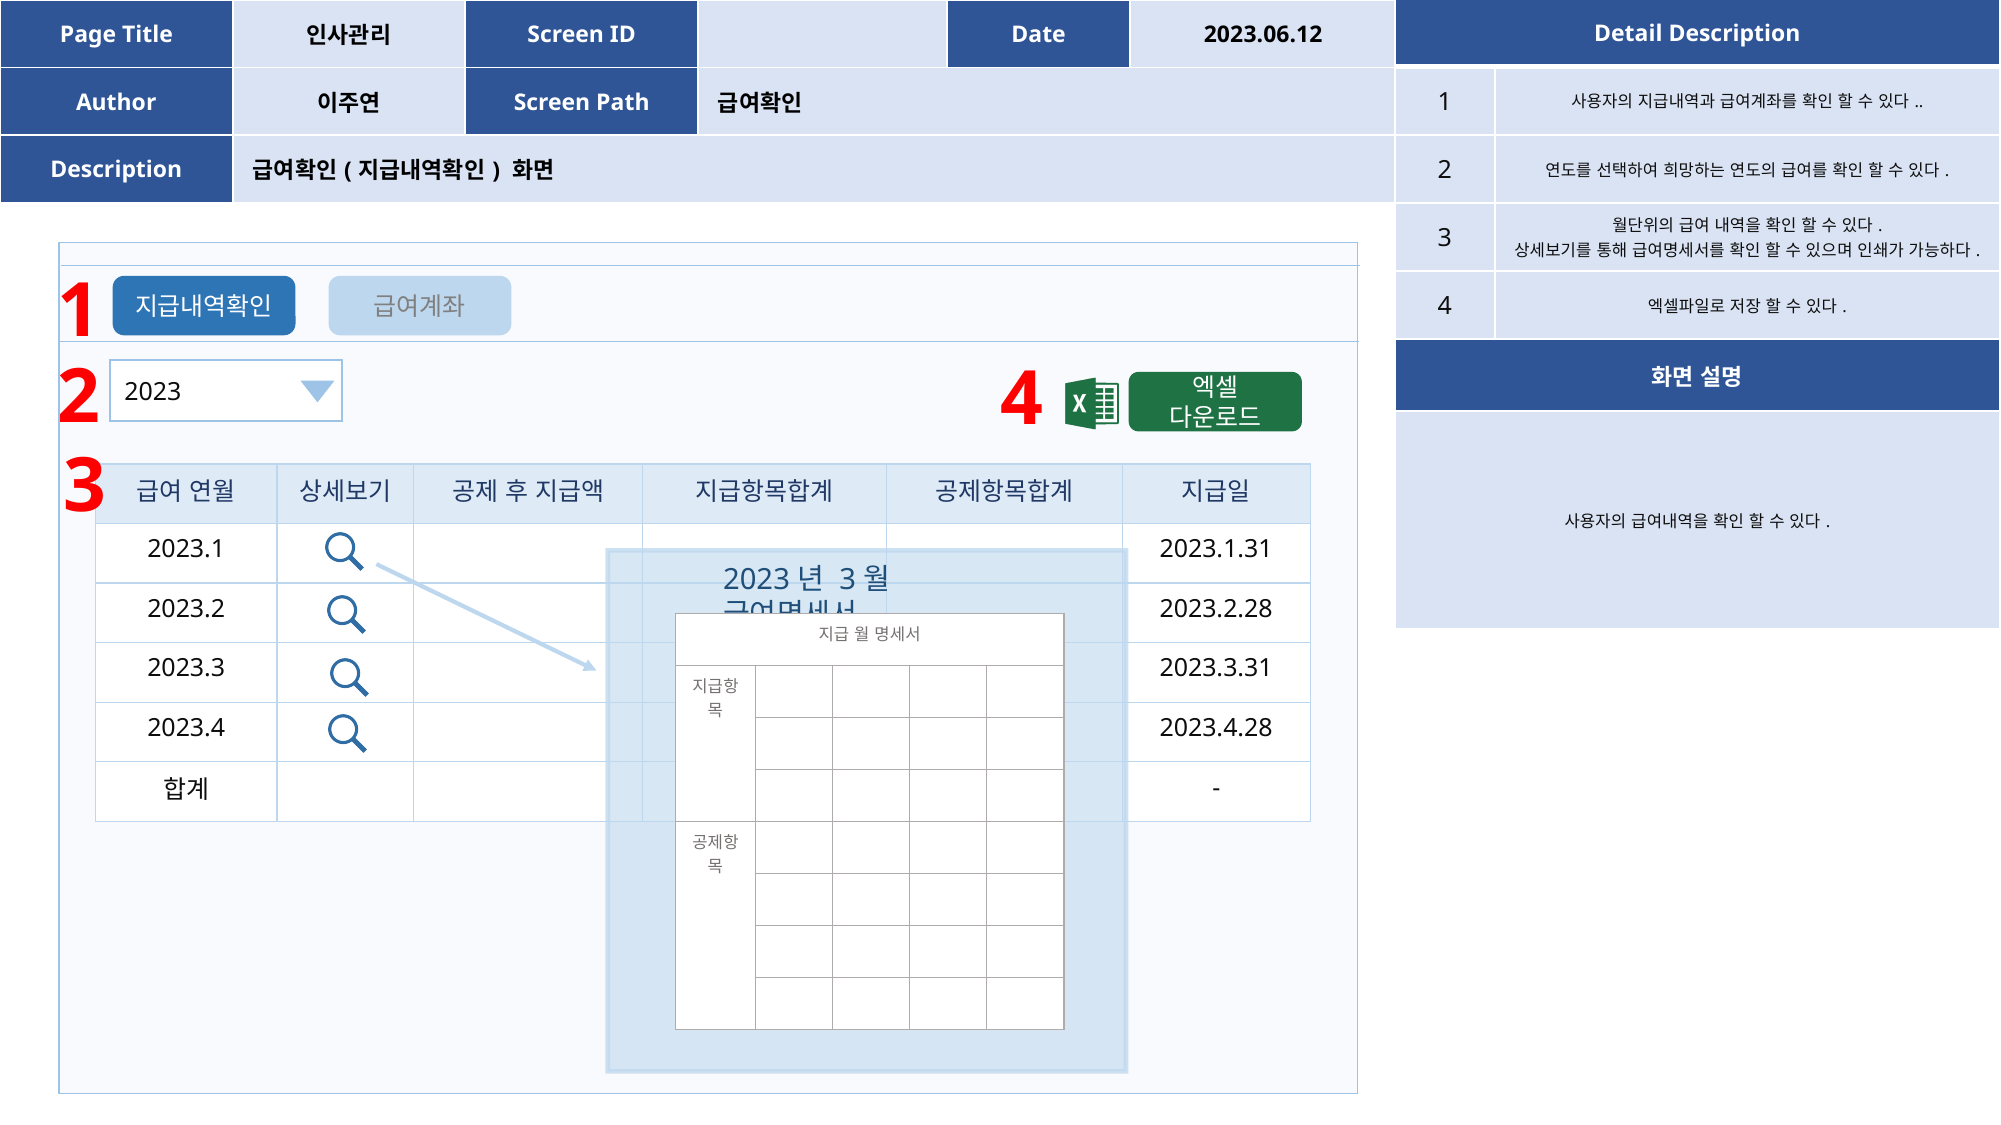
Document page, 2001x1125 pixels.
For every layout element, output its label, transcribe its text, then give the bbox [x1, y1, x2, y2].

picture [325, 532, 364, 571]
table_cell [910, 978, 986, 1029]
table_header 지급항목합계 [643, 465, 886, 523]
table_cell 3 [1396, 204, 1494, 270]
table_cell [756, 666, 832, 717]
text_box [607, 549, 1127, 1072]
table_cell [278, 643, 413, 702]
table_cell [756, 718, 832, 769]
picture [327, 595, 365, 634]
table_header 급여 연월 [145, 465, 276, 523]
table_cell [887, 524, 1122, 549]
table_cell 1 [1396, 69, 1494, 134]
table_cell [833, 978, 909, 1029]
text_box 4 [986, 342, 1082, 447]
table_header 공제항목합계 [887, 465, 1122, 523]
table_cell 2023.1 [96, 524, 276, 582]
picture [1062, 373, 1122, 434]
table_cell [833, 926, 909, 977]
table_cell 공제항목 [676, 822, 755, 1029]
table_header 2023.06.12 [1131, 1, 1394, 67]
table_cell [910, 718, 986, 769]
table_cell 2023.4.28 [1127, 703, 1310, 761]
table_cell [987, 666, 1063, 717]
table_header 인사관리 [234, 1, 464, 67]
table_cell [910, 874, 986, 925]
table_cell Screen Path [466, 68, 697, 134]
table_cell 2 [1396, 136, 1494, 202]
table_header 공제 후 지급액 [414, 465, 642, 523]
table_cell 2023.3 [96, 643, 276, 702]
table_header [699, 1, 946, 67]
table_cell [414, 524, 642, 582]
table_cell [278, 524, 413, 582]
table_cell 2023.1.31 [1123, 524, 1310, 582]
table_cell [833, 822, 909, 873]
table_cell 2023.2 [96, 584, 276, 642]
picture [328, 714, 367, 753]
table_header Detail Description [1396, 0, 1999, 64]
table_cell 이주연 [234, 68, 464, 134]
table_cell 4 [1396, 272, 1494, 338]
table_header Date [948, 1, 1129, 67]
table_cell [910, 666, 986, 717]
table_cell [833, 718, 909, 769]
table_cell [756, 926, 832, 977]
table_cell - [1127, 762, 1310, 821]
text_box 2 [43, 359, 139, 445]
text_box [109, 360, 342, 422]
table_cell [278, 762, 413, 821]
table_cell [278, 703, 413, 761]
table_header 지급 월 명세서 [676, 614, 1063, 665]
table_cell [756, 874, 832, 925]
table_cell 사용자의 지급내역과 급여계좌를 확인 할 수 있다.. [1496, 69, 1999, 134]
table_cell 2023.3.31 [1127, 643, 1310, 702]
table_cell [278, 584, 376, 642]
table_cell 2023.4 [96, 703, 276, 761]
table_cell [833, 666, 909, 717]
table_cell 연도를 선택하여 희망하는 연도의 급여를 확인 할 수 있다. [1496, 136, 1999, 202]
table_cell [414, 703, 607, 761]
table_cell [910, 822, 986, 873]
table_cell [987, 718, 1063, 769]
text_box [48, 429, 145, 535]
table_cell 합계 [96, 762, 276, 821]
table_cell [833, 770, 909, 821]
table_cell [414, 643, 607, 702]
table_cell [597, 584, 607, 642]
table_cell 지급항목 [676, 666, 755, 821]
table_cell 화면 설명 [1396, 340, 1999, 410]
text_box 1 [43, 254, 139, 359]
table_cell [910, 770, 986, 821]
table_cell Author [1, 68, 232, 134]
table_cell [833, 874, 909, 925]
table_cell [987, 770, 1063, 821]
text_box [58, 342, 1359, 1095]
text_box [59, 265, 1361, 342]
table_cell [756, 770, 832, 821]
table_cell 급여확인(지급내역확인) 화면 [234, 136, 1394, 202]
table_cell [756, 822, 832, 873]
text_box [58, 242, 1359, 265]
picture [330, 658, 369, 697]
text_box 엑셀 다운로드 [1127, 370, 1303, 433]
table_cell 급여확인 [699, 68, 1394, 134]
table_cell [987, 926, 1063, 977]
table_cell [414, 762, 607, 821]
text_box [376, 564, 597, 671]
table_cell [910, 926, 986, 977]
table_cell Description [1, 136, 232, 202]
table_cell [756, 978, 832, 1029]
table_header Screen ID [466, 1, 697, 67]
table_header 상세보기 [278, 465, 413, 523]
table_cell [987, 978, 1063, 1029]
table_header 지급일 [1123, 465, 1310, 523]
table_cell [987, 822, 1063, 873]
table_cell [643, 524, 886, 549]
table_cell 사용자의 급여내역을 확인 할 수 있다. [1396, 412, 1999, 628]
table_header Page Title [1, 1, 232, 67]
table_cell 월단위의 급여 내역을 확인 할 수 있다. 상세보기를 통해 급여명세서를 확인 할 수 있으며 인쇄가 가능하다. [1496, 204, 1999, 270]
table_cell 엑셀파일로 저장 할 수 있다. [1496, 272, 1999, 338]
table_cell 2023.2.28 [1127, 584, 1310, 642]
text_box 2023년 3월 급여명세서 [708, 552, 1032, 613]
table_cell [987, 874, 1063, 925]
